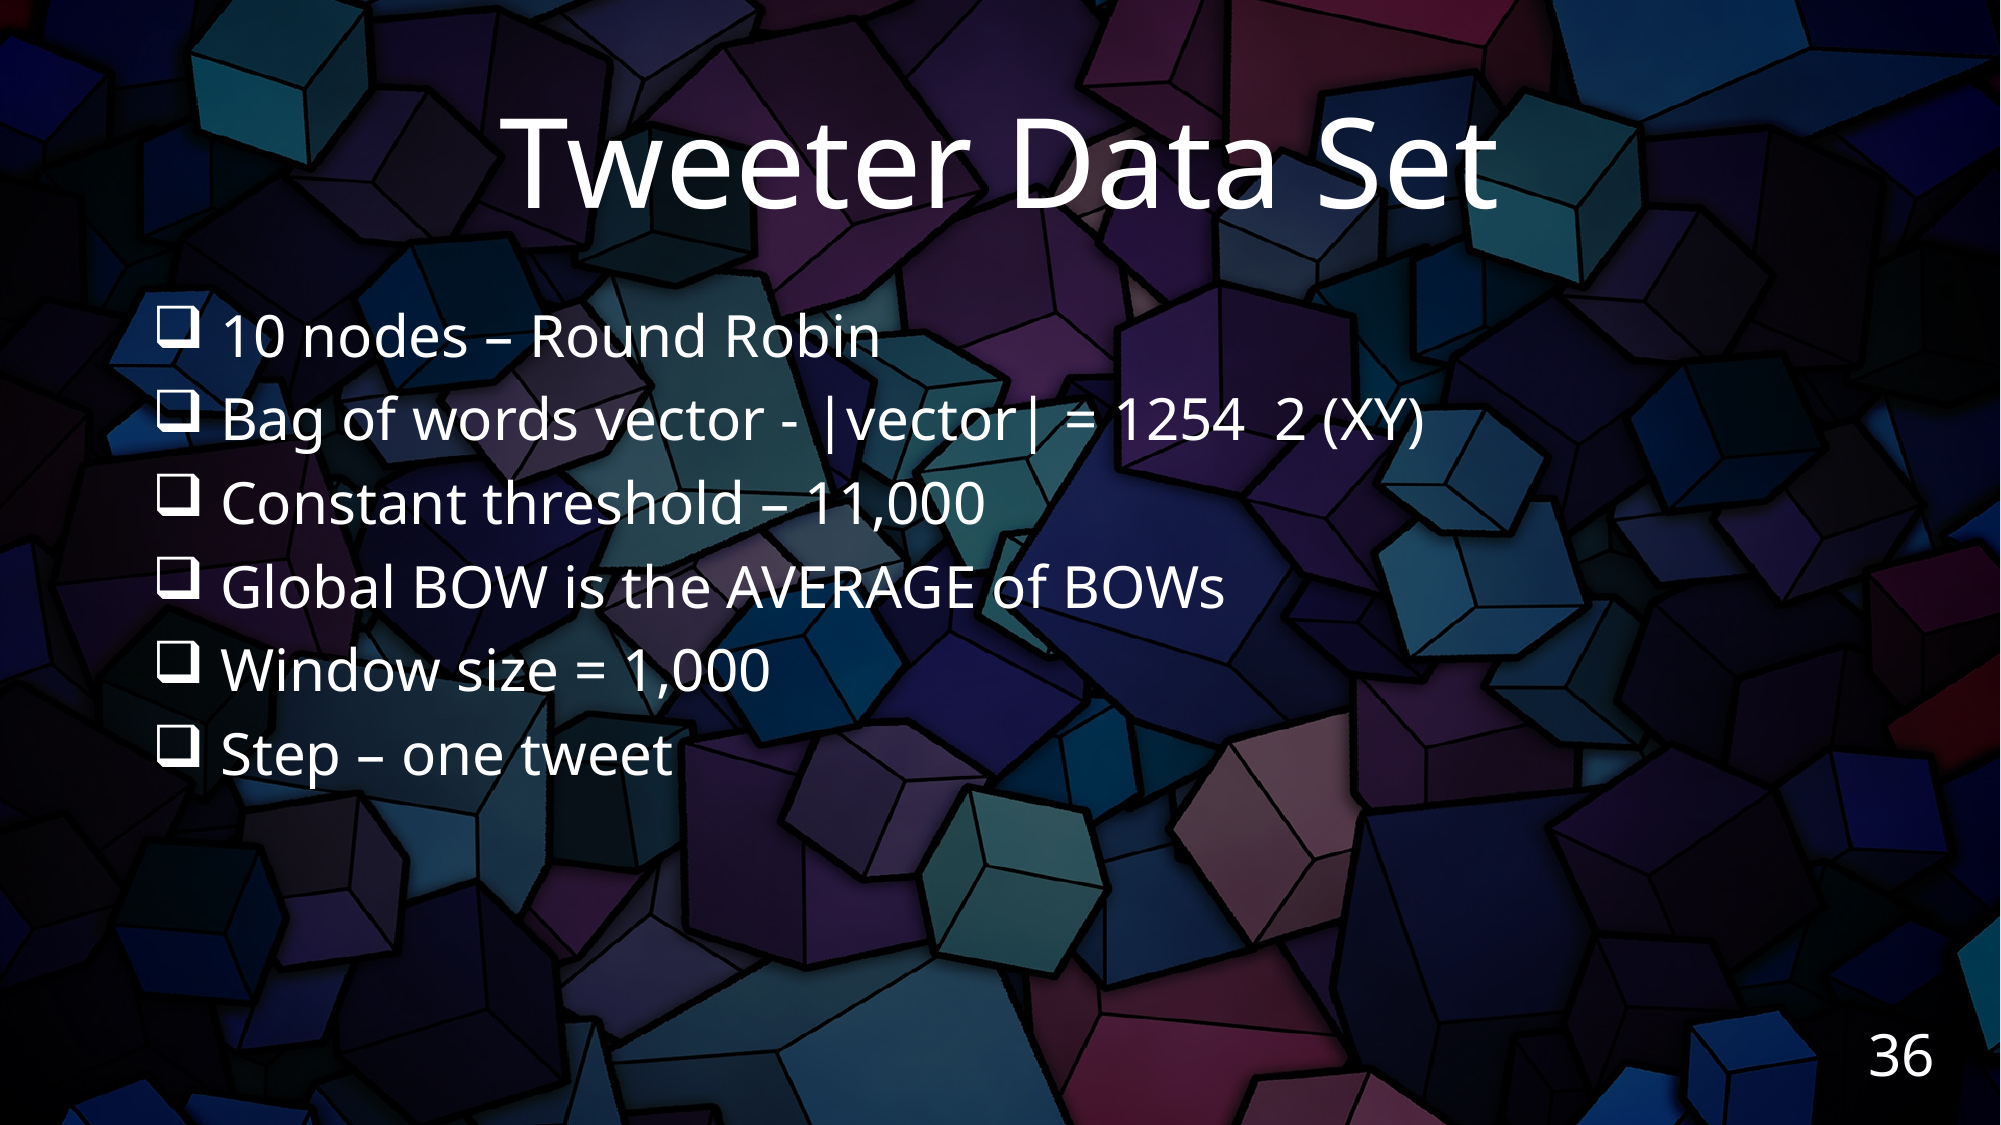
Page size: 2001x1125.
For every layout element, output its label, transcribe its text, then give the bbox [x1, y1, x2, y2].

slide_number 36 [1831, 1013, 1950, 1103]
picture [0, 0, 2001, 1125]
title Tweeter Data Set [137, 59, 1863, 278]
